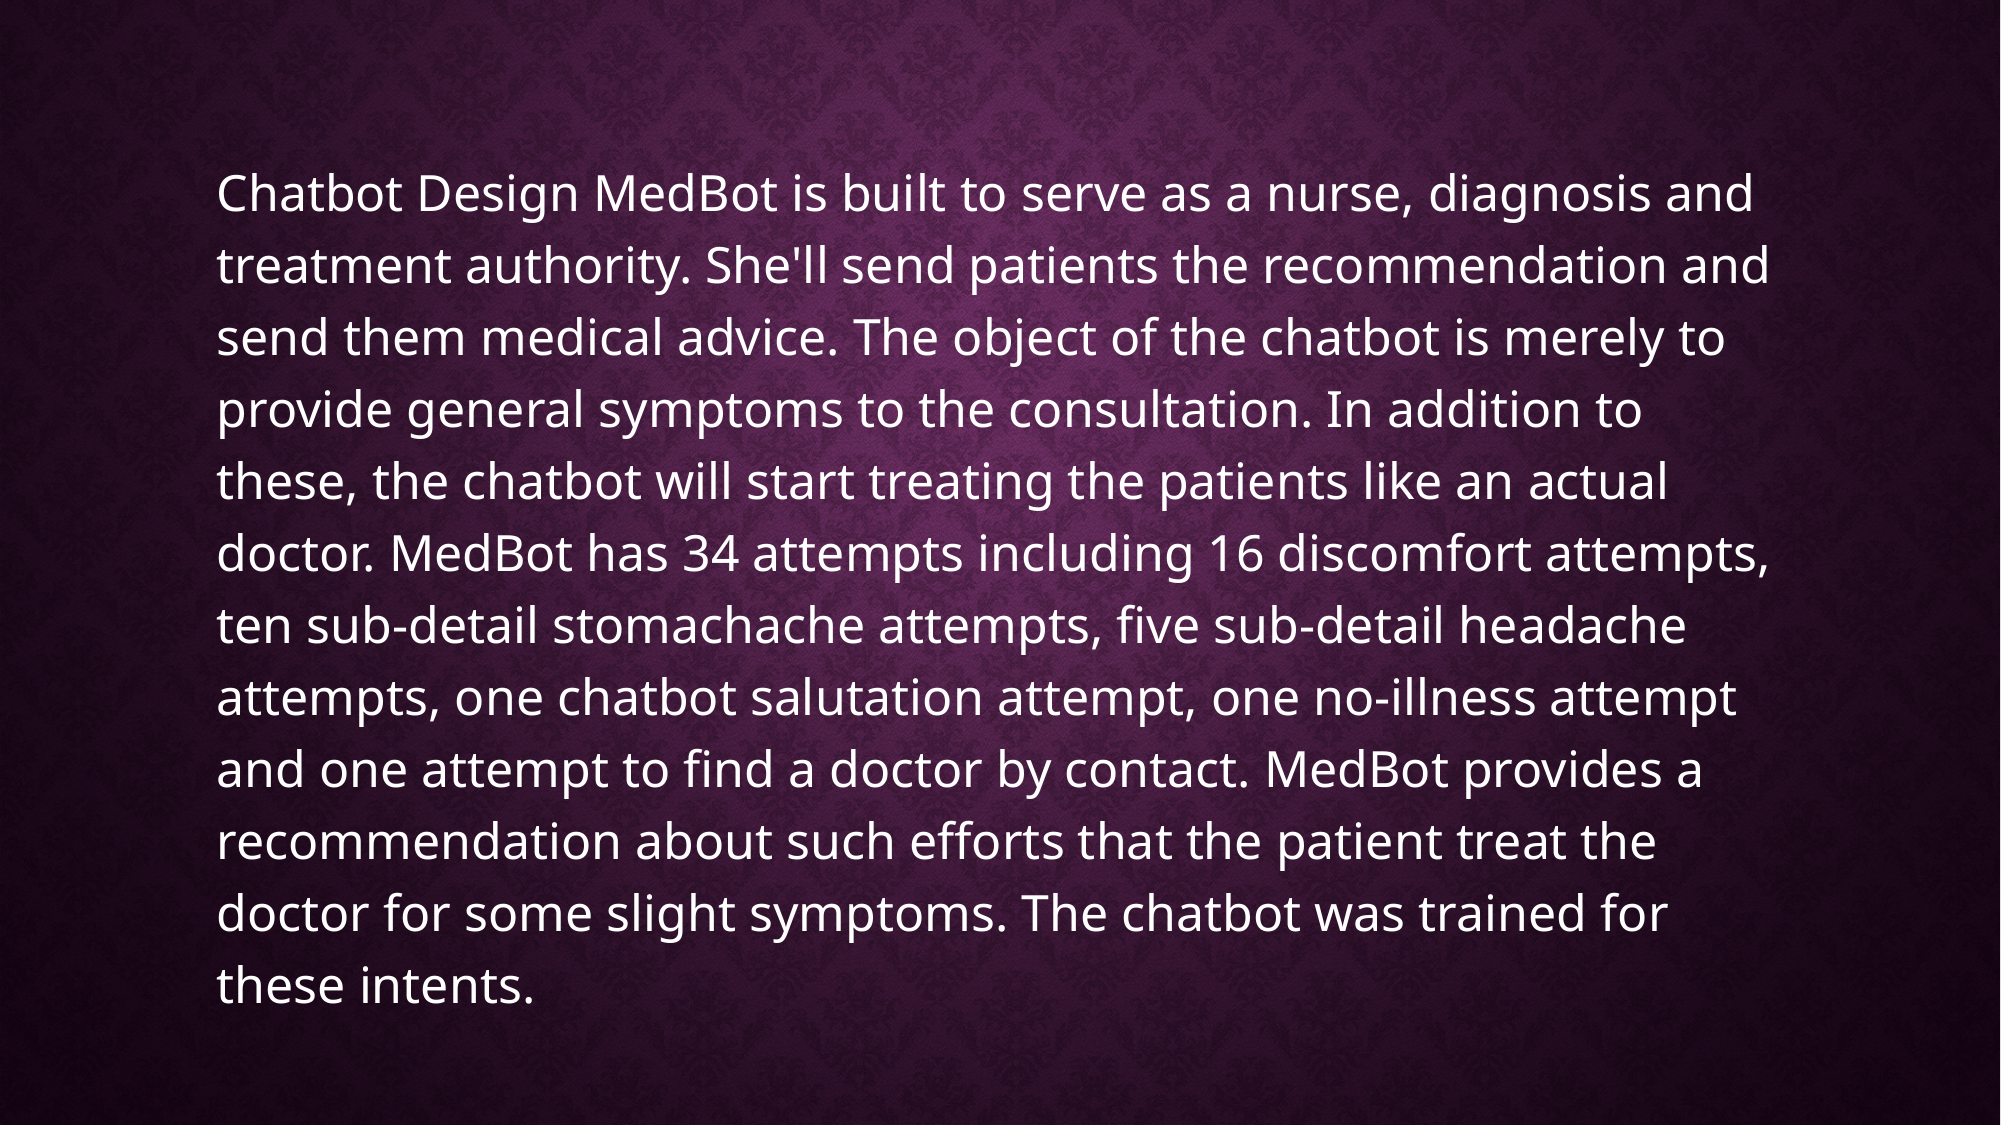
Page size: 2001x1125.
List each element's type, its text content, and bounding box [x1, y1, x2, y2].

list Chatbot Design MedBot is built to serve as a nurse, diagnosis and treatment authority. She'll send patients the recommendation and send them medical advice. The object of the chatbot is merely to provide general symptoms to the consultation. In addition to these, the chatbot will start treating the patients like an actual doctor. MedBot has 34 attempts including 16 discomfort attempts, ten sub-detail stomachache attempts, five sub-detail headache attempts, one chatbot salutation attempt, one no-illness attempt and one attempt to find a doctor by contact. MedBot provides a recommendation about such efforts that the patient treat the doctor for some slight symptoms. The chatbot was trained for these intents. [201, 142, 1799, 1029]
